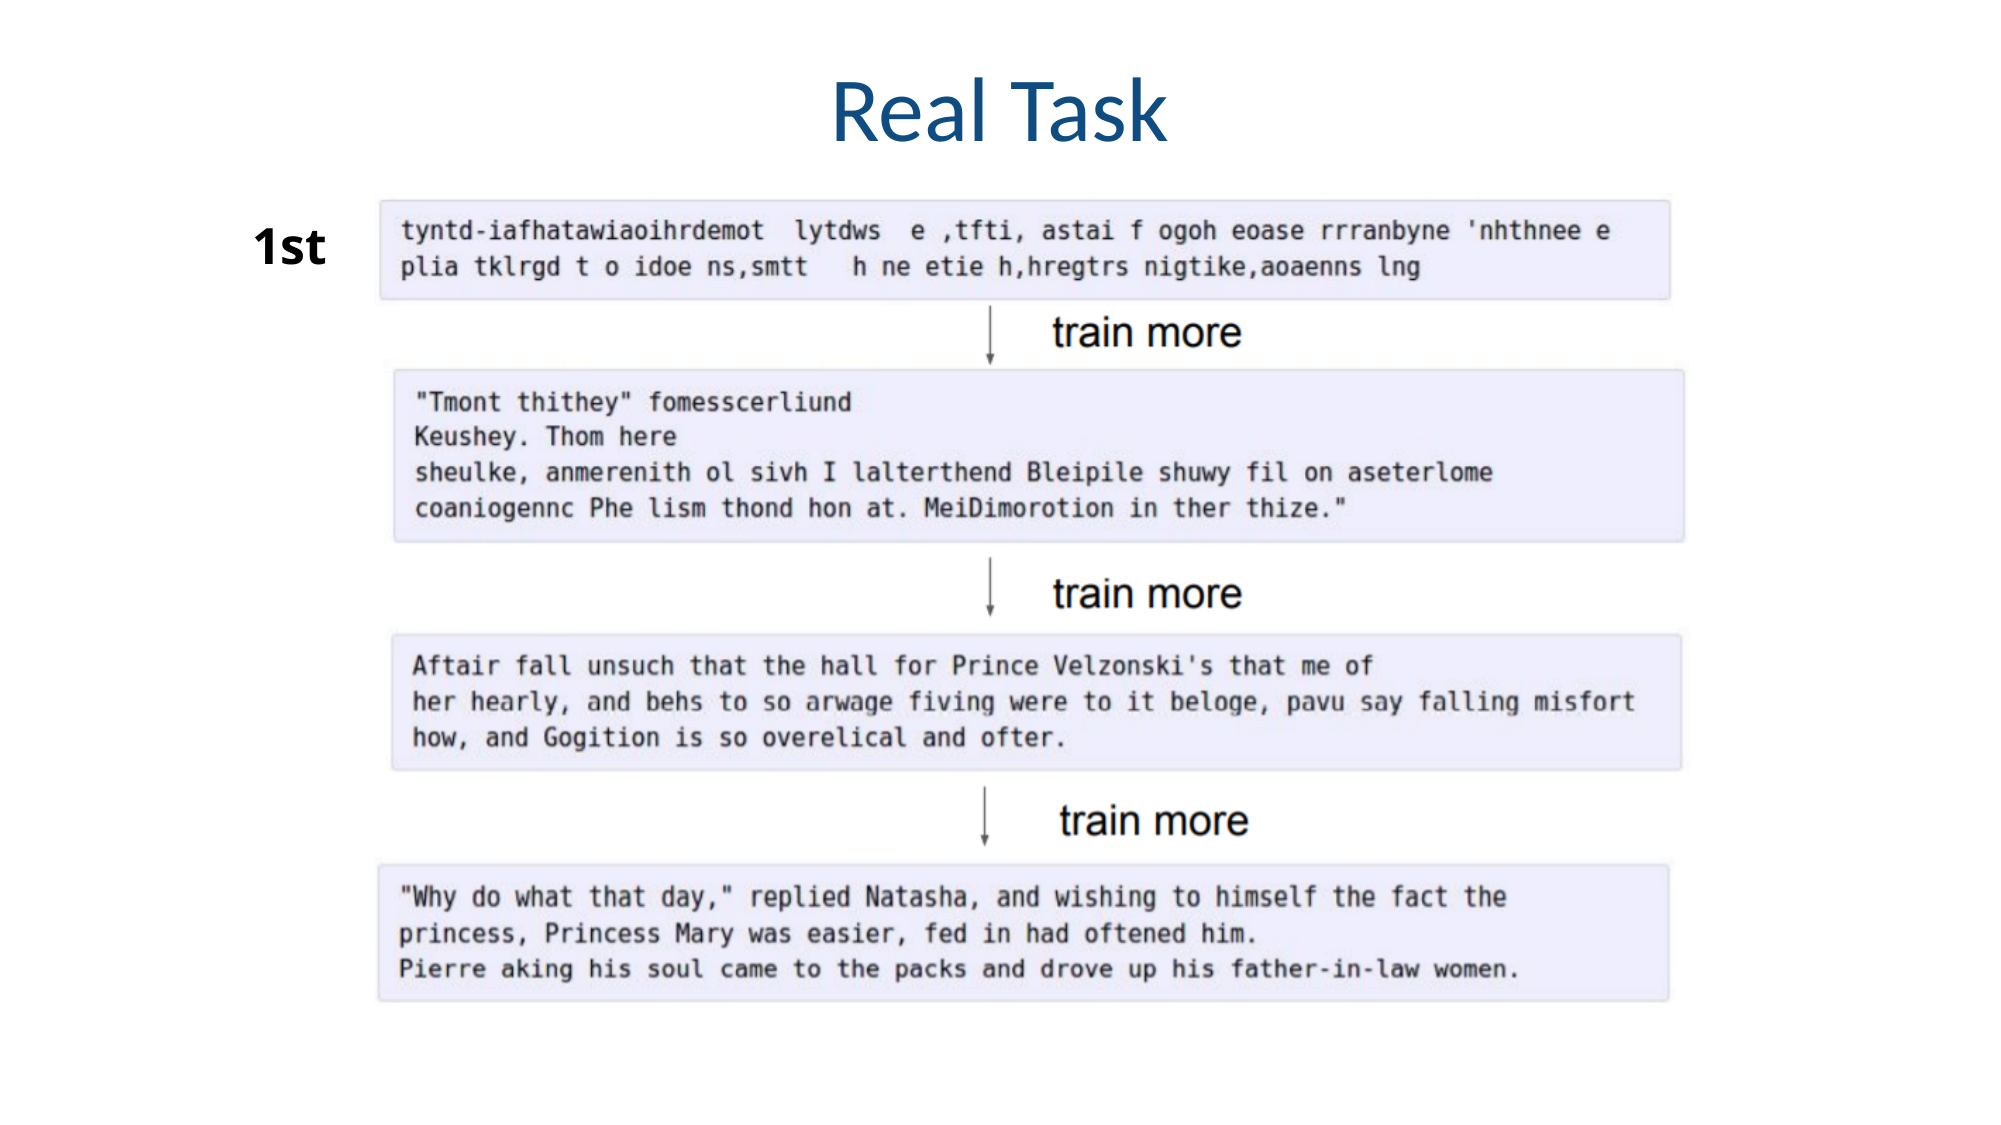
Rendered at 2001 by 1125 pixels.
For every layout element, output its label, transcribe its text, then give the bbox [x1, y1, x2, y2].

text_box Real Task [416, 42, 1584, 167]
text_box 1st [237, 207, 373, 282]
picture [373, 193, 1693, 1015]
